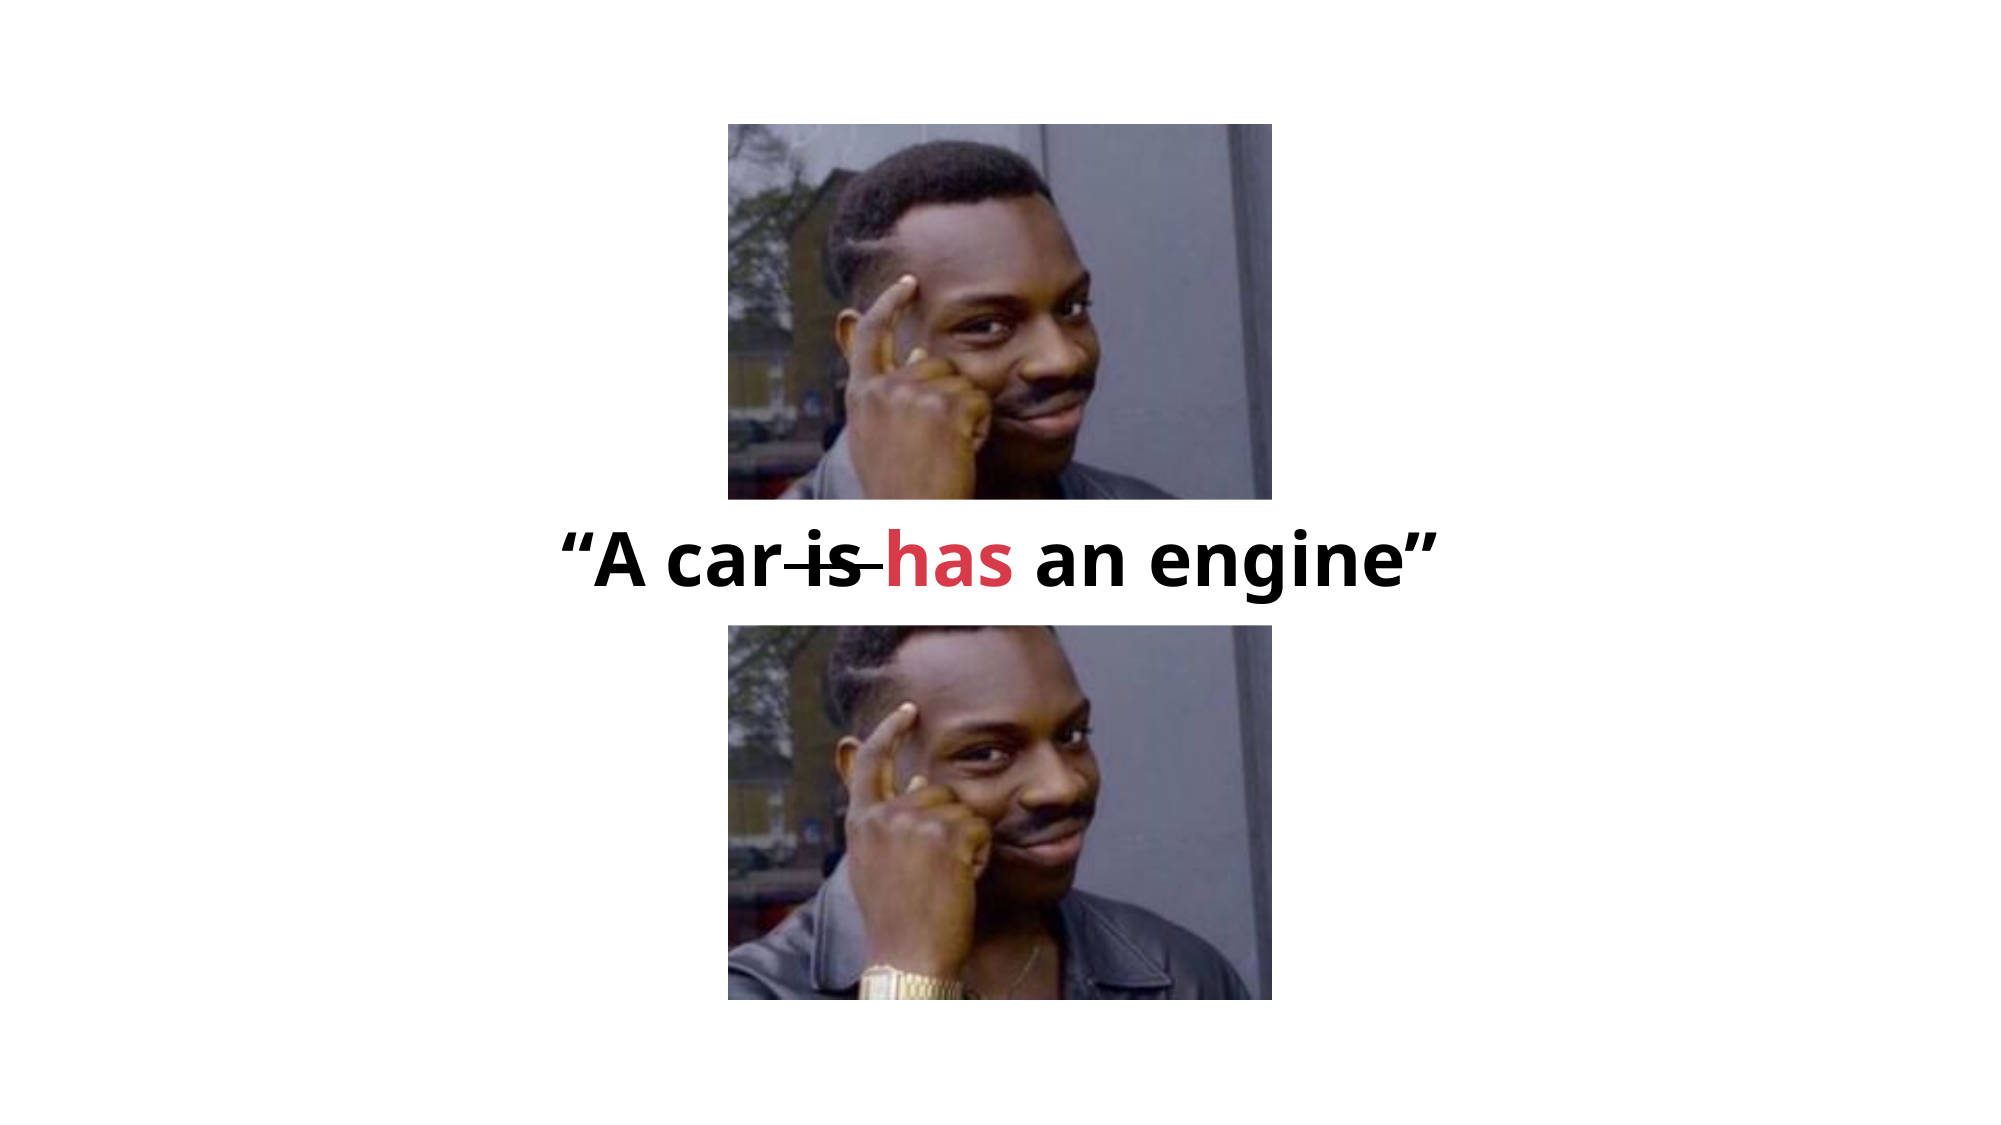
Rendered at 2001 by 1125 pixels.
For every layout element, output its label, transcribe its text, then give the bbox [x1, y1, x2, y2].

picture [727, 124, 1273, 1001]
title “A car is has an engine” [64, 499, 727, 626]
title “A car is has an engine” [1273, 499, 1936, 626]
